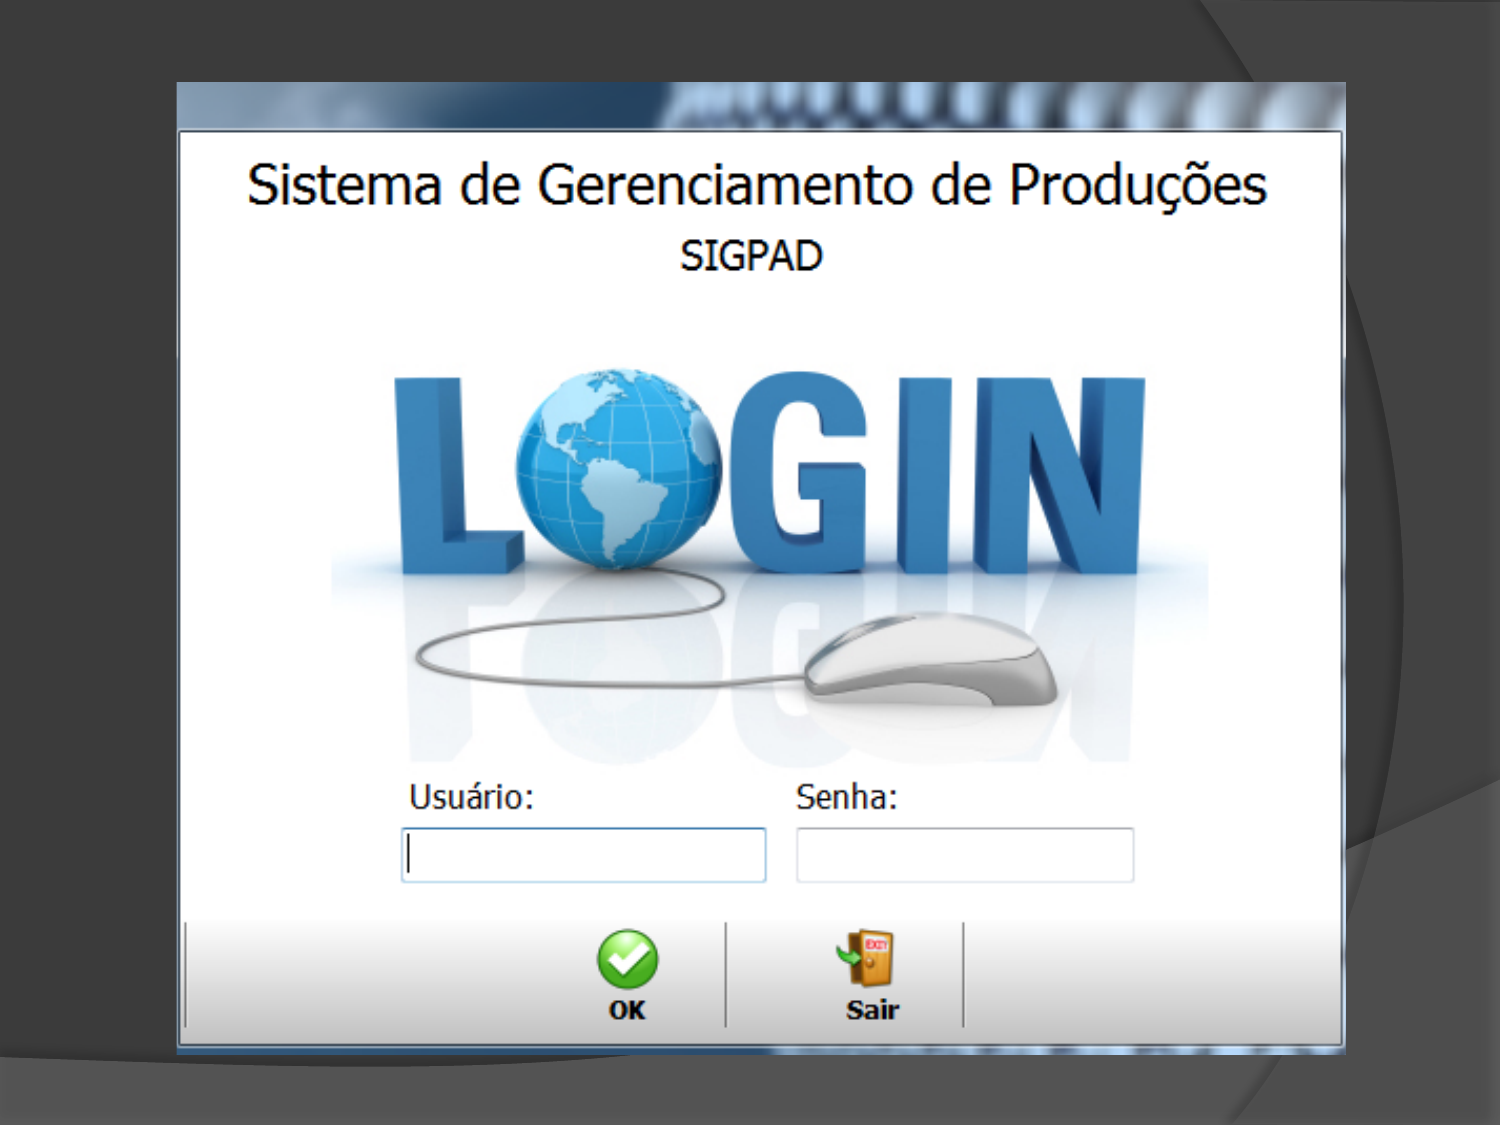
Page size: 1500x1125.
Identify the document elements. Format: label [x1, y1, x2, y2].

picture [176, 81, 1347, 1055]
